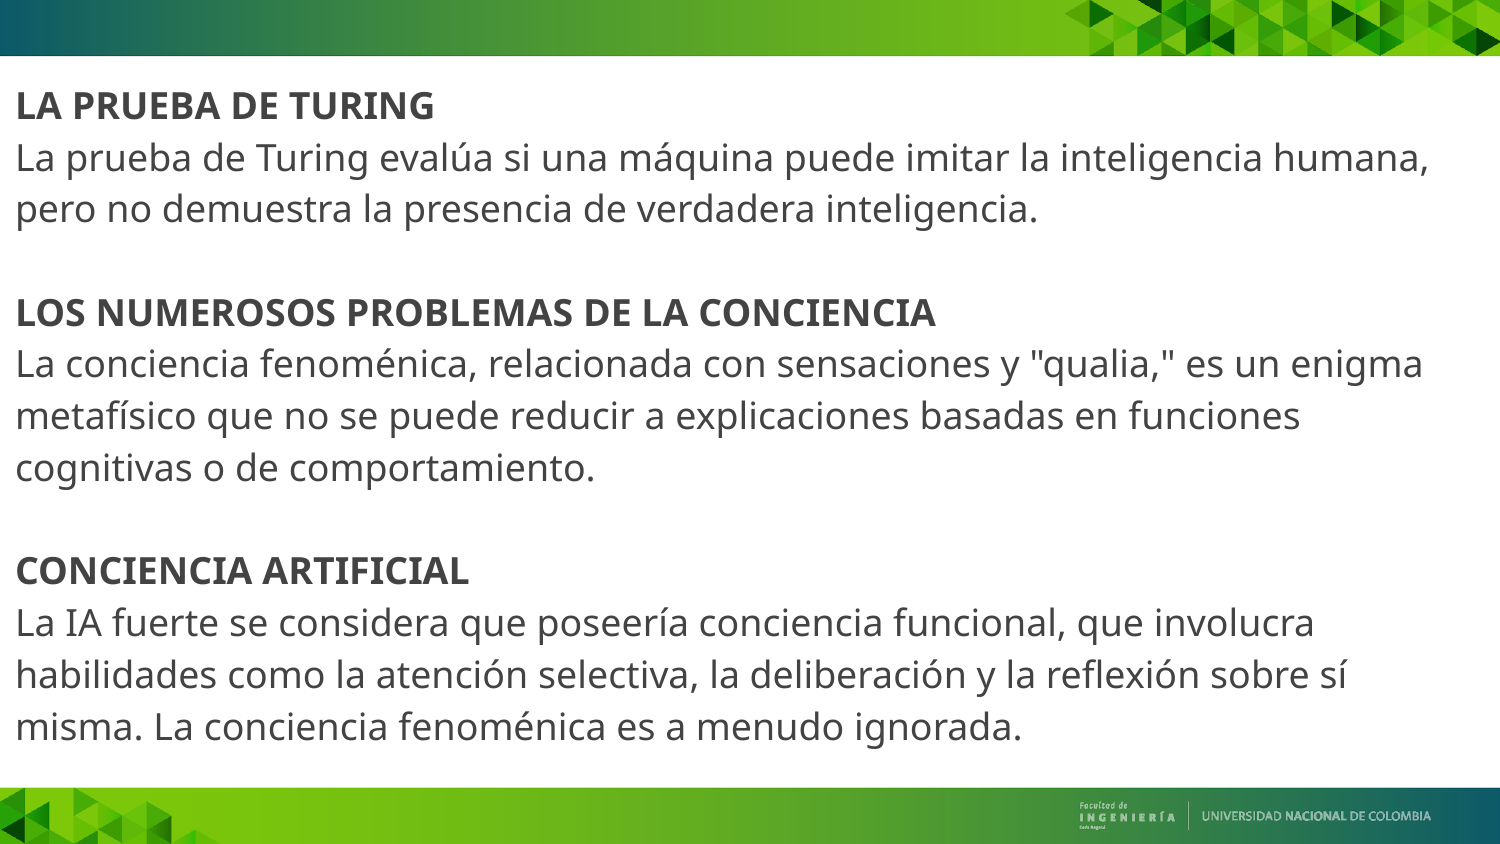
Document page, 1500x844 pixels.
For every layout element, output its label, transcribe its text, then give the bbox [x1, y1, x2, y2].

picture [0, 0, 1500, 844]
list LA PRUEBA DE TURING La prueba de Turing evalúa si una máquina puede imitar la inteligencia humana, pero no demuestra la presencia de verdadera inteligencia. LOS NUMEROSOS PROBLEMAS DE LA CONCIENCIA La conciencia fenoménica, relacionada con sensaciones y "qualia," es un enigma metafísico que no se puede reducir a explicaciones basadas en funciones cognitivas o de comportamiento. CONCIENCIA ARTIFICIAL La IA fuerte se considera que poseería conciencia funcional, que involucra habilidades como la atención selectiva, la deliberación y la reflexión sobre sí misma. La conciencia fenoménica es a menudo ignorada. [0, 60, 1490, 779]
